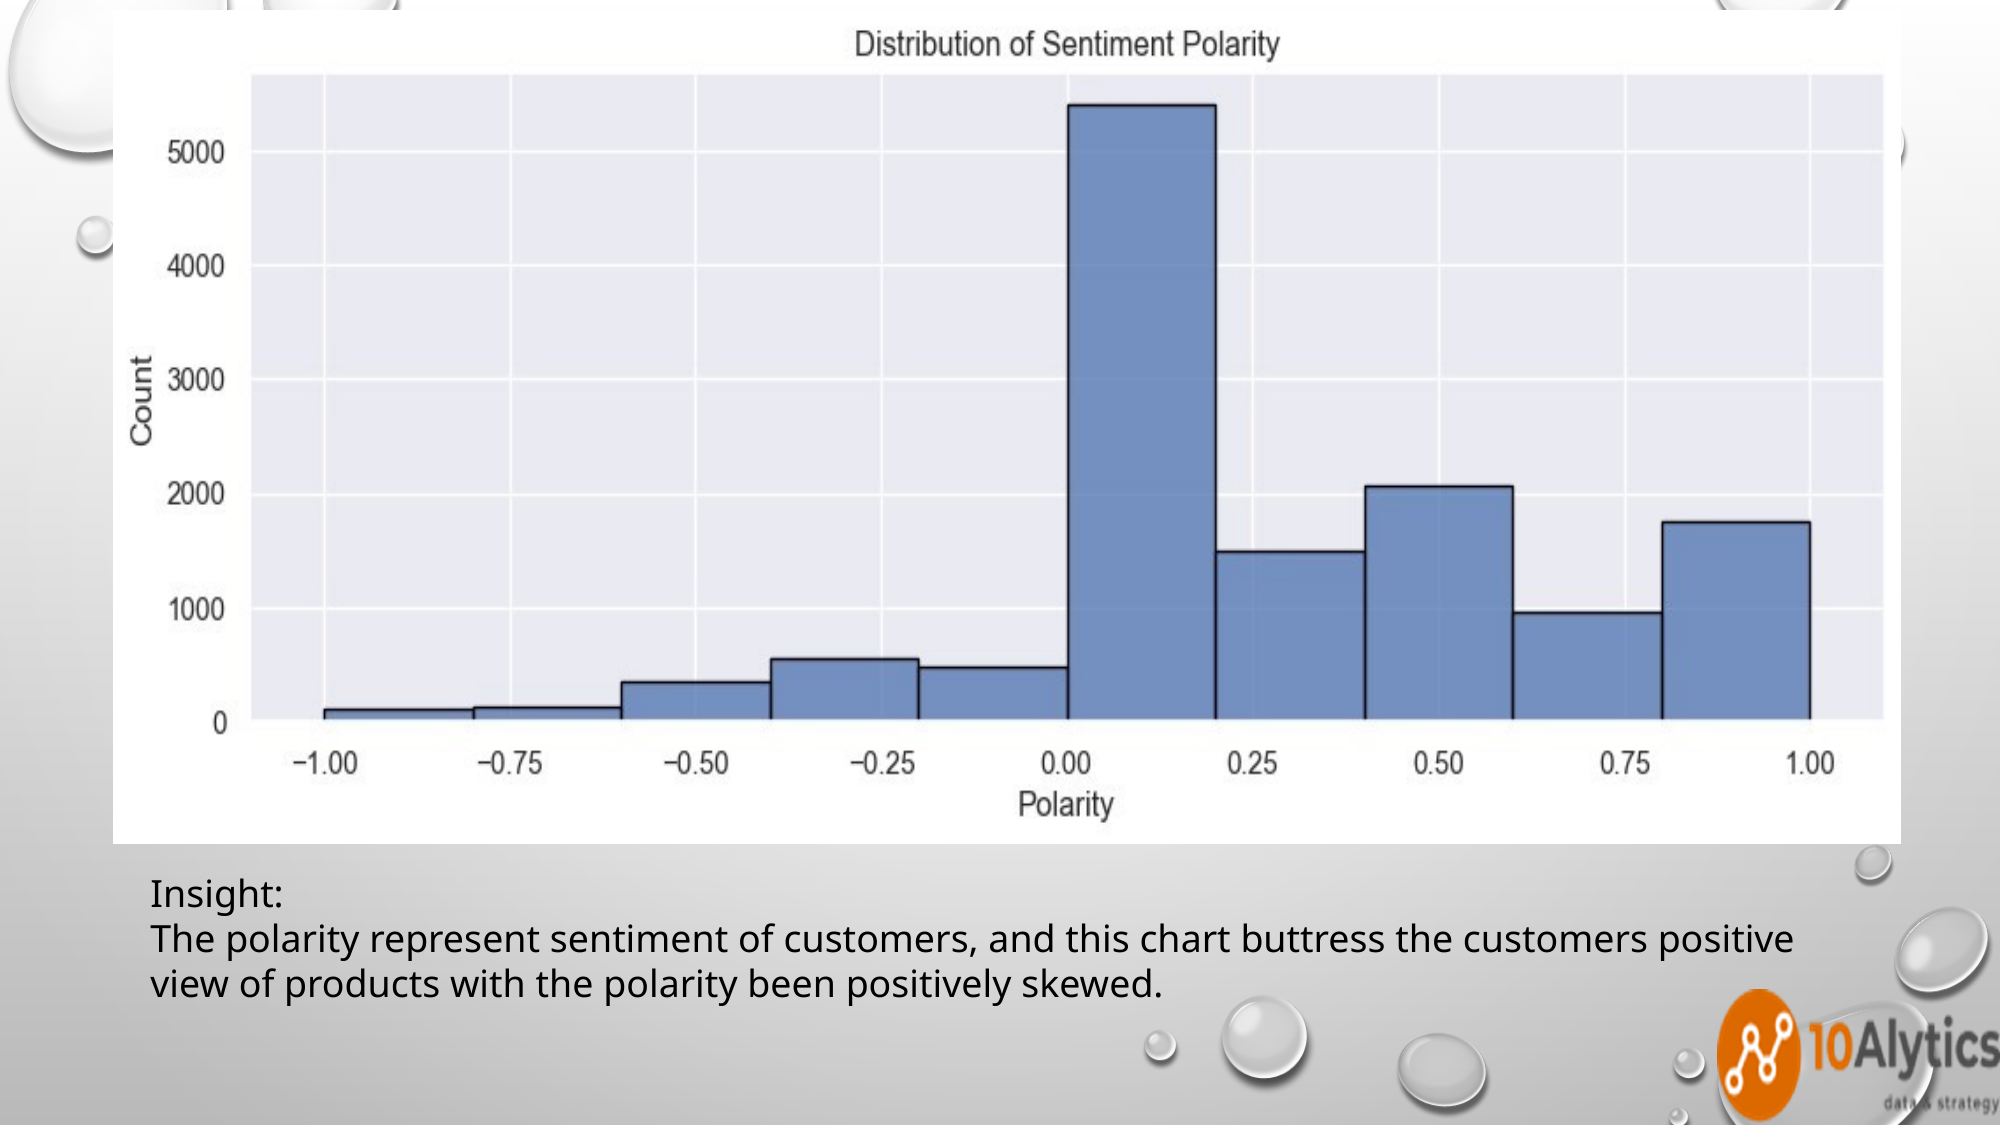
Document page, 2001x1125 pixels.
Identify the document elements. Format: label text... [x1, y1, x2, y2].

picture [0, 0, 2000, 1125]
text_box Insight: The polarity represent sentiment of customers, and this chart buttress the customers positive view of products with the polarity been positively skewed. [135, 862, 1836, 1012]
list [113, 10, 1902, 844]
